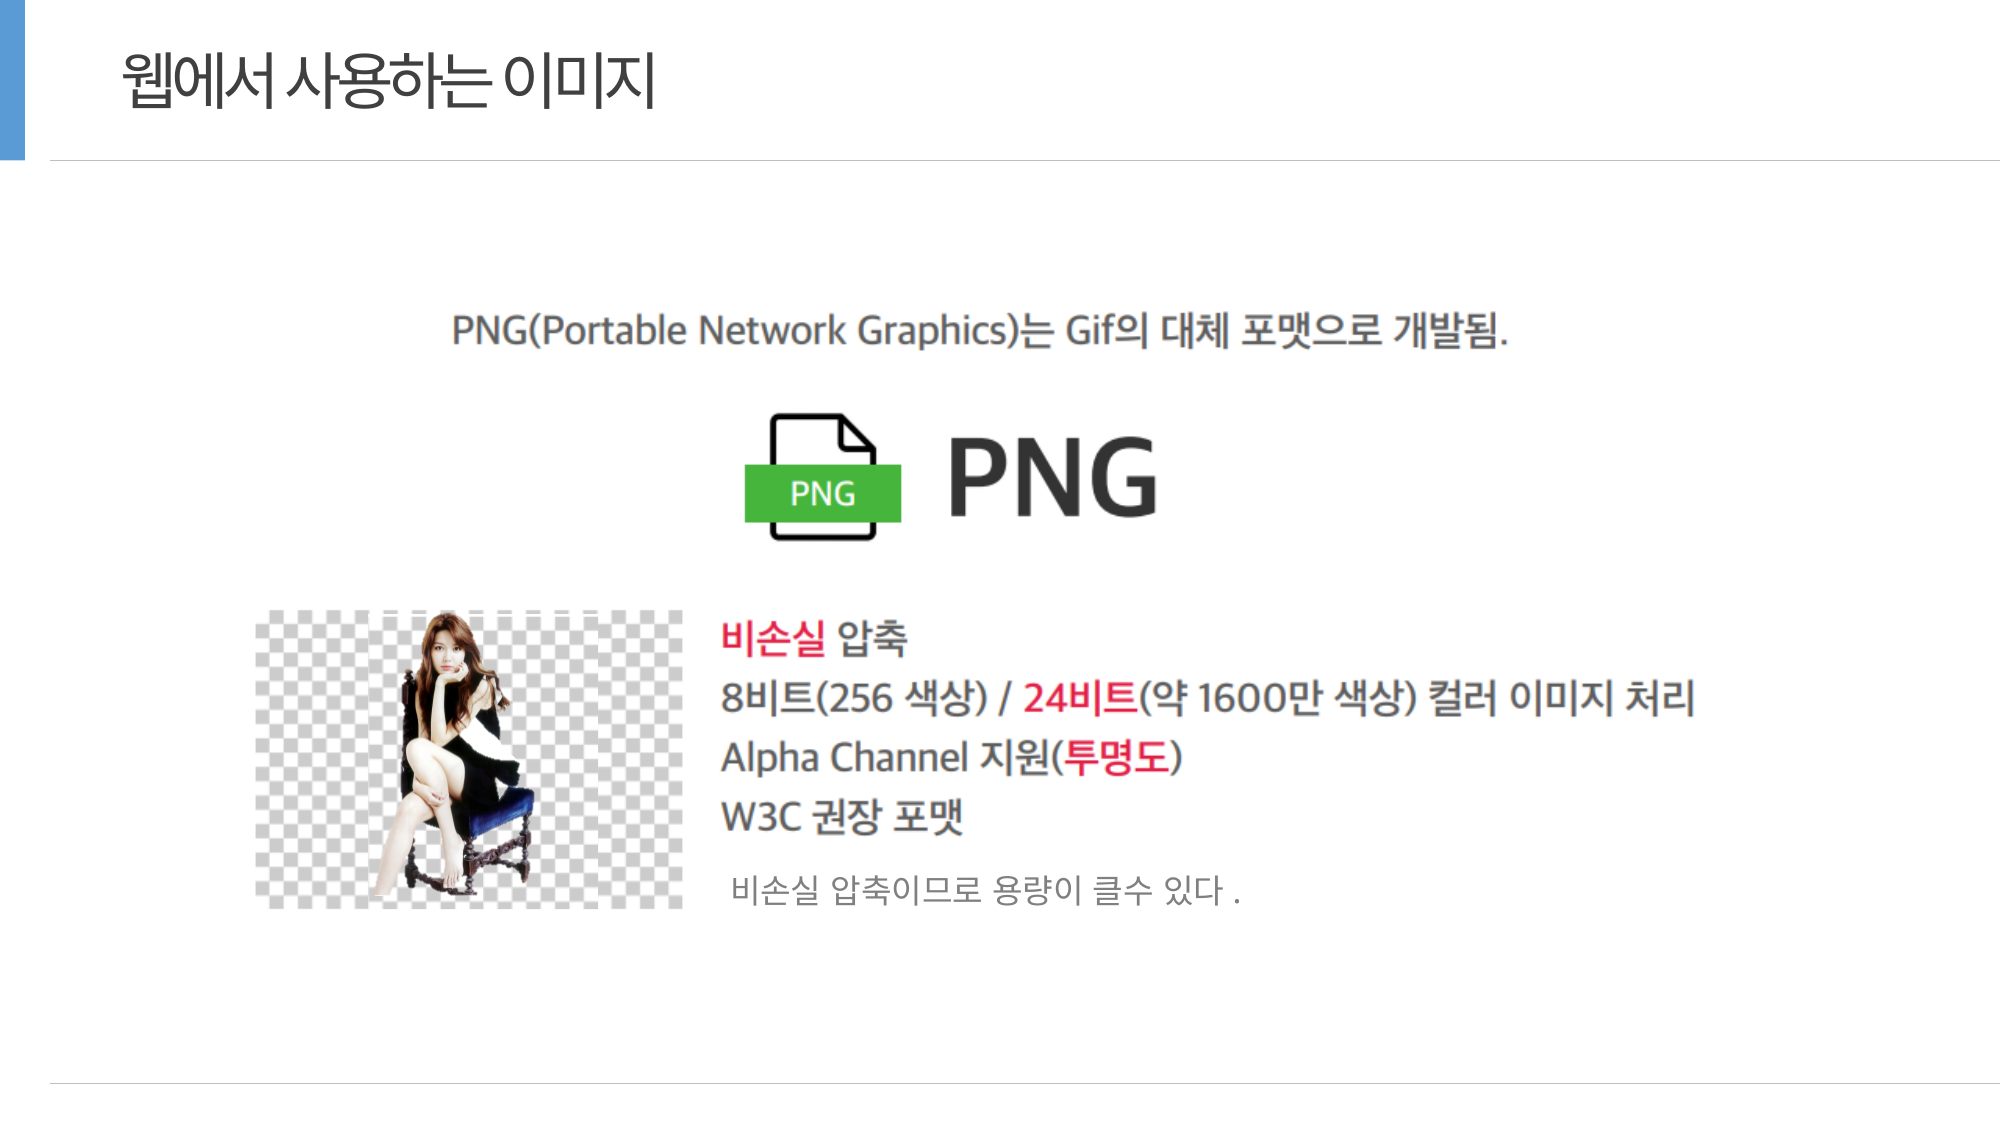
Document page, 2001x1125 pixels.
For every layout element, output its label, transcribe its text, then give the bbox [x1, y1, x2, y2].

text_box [98, 199, 1902, 1050]
text_box [0, 0, 26, 161]
text_box 웹에서 사용하는 이미지 [105, 34, 677, 125]
